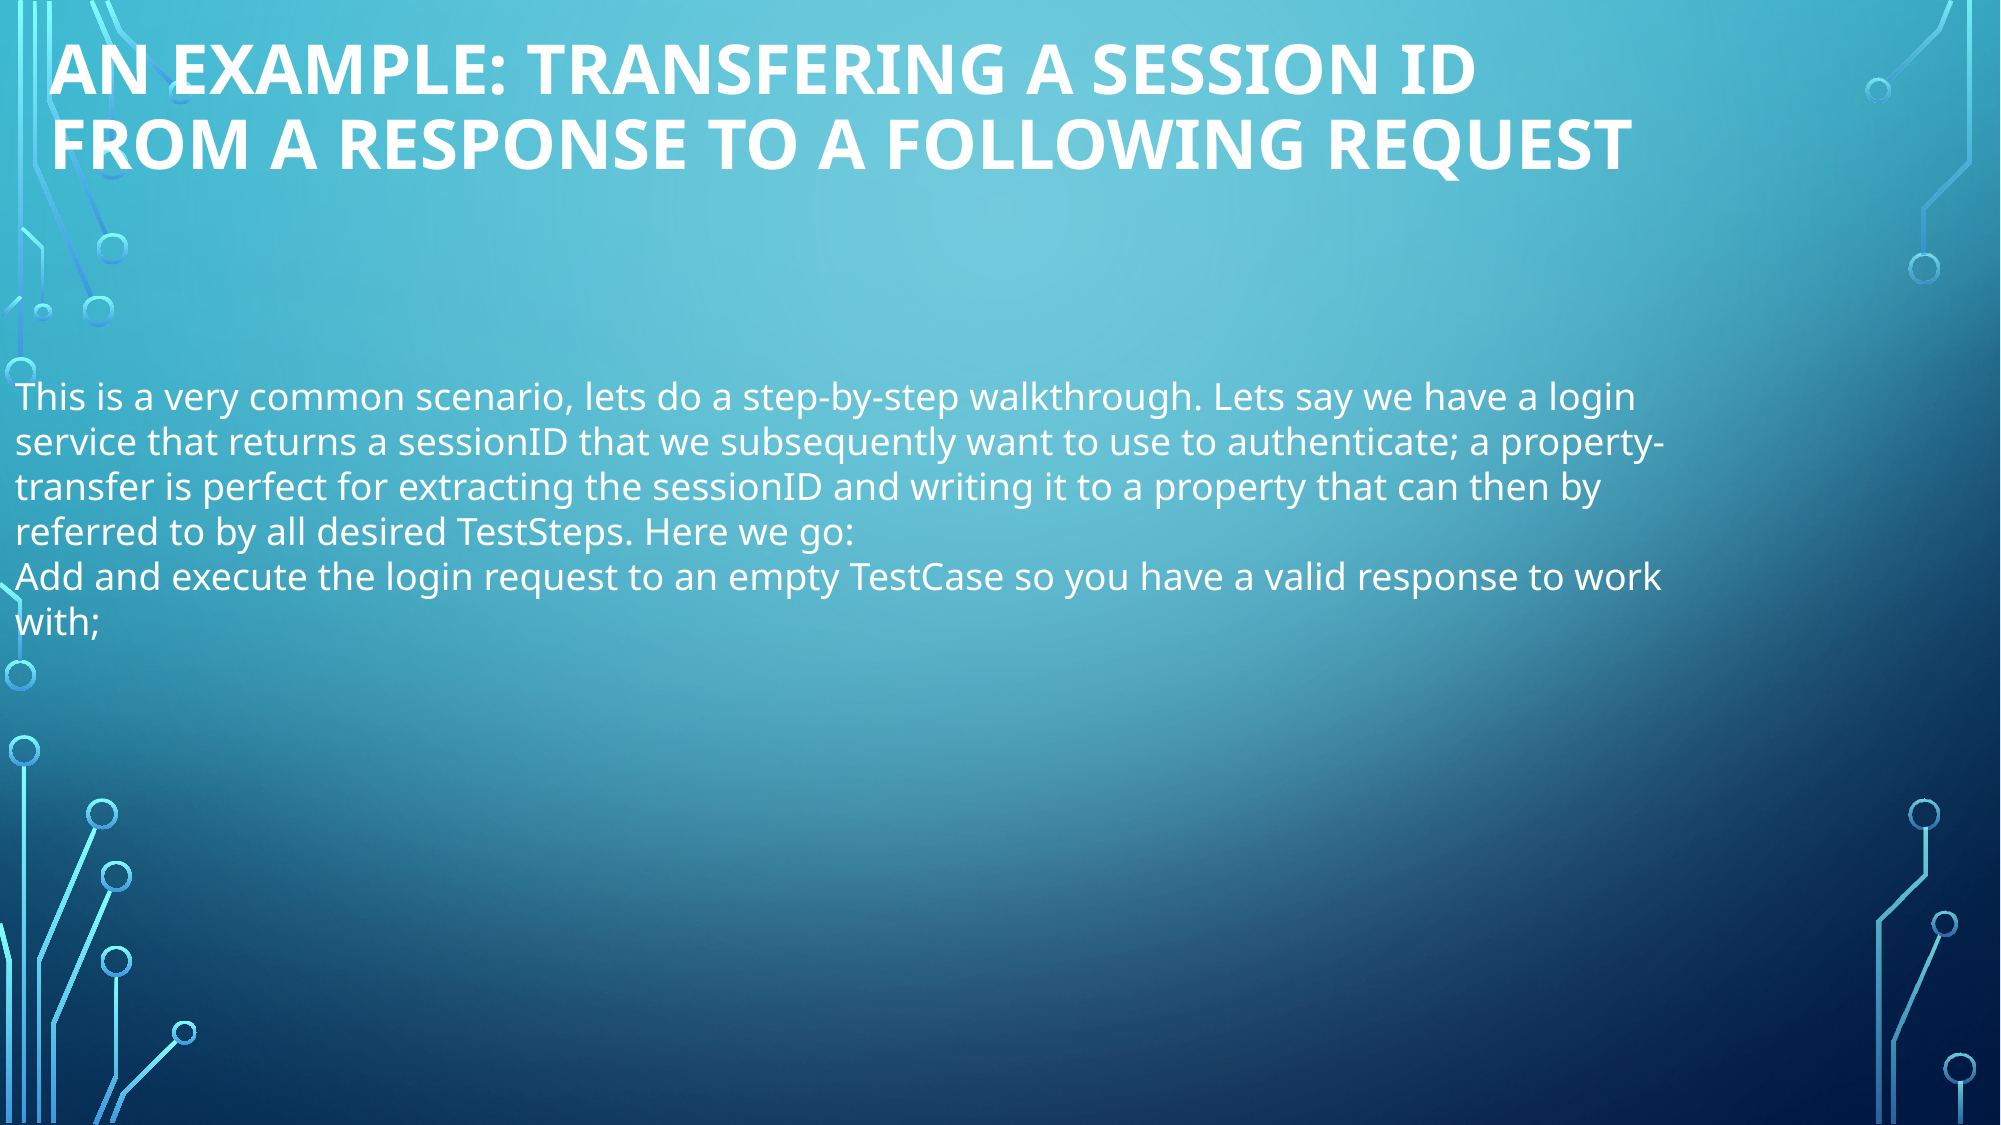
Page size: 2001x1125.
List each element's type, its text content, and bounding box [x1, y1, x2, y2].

text_box This is a very common scenario, lets do a step-by-step walkthrough. Lets say we have a login service that returns a sessionID that we subsequently want to use to authenticate; a property-transfer is perfect for extracting the sessionID and writing it to a property that can then by referred to by all desired TestSteps. Here we go: Add and execute the login request to an empty TestCase so you have a valid response to work with; [0, 365, 1714, 696]
title An example: transfering a session ID from a response to a following request [34, 0, 1660, 302]
